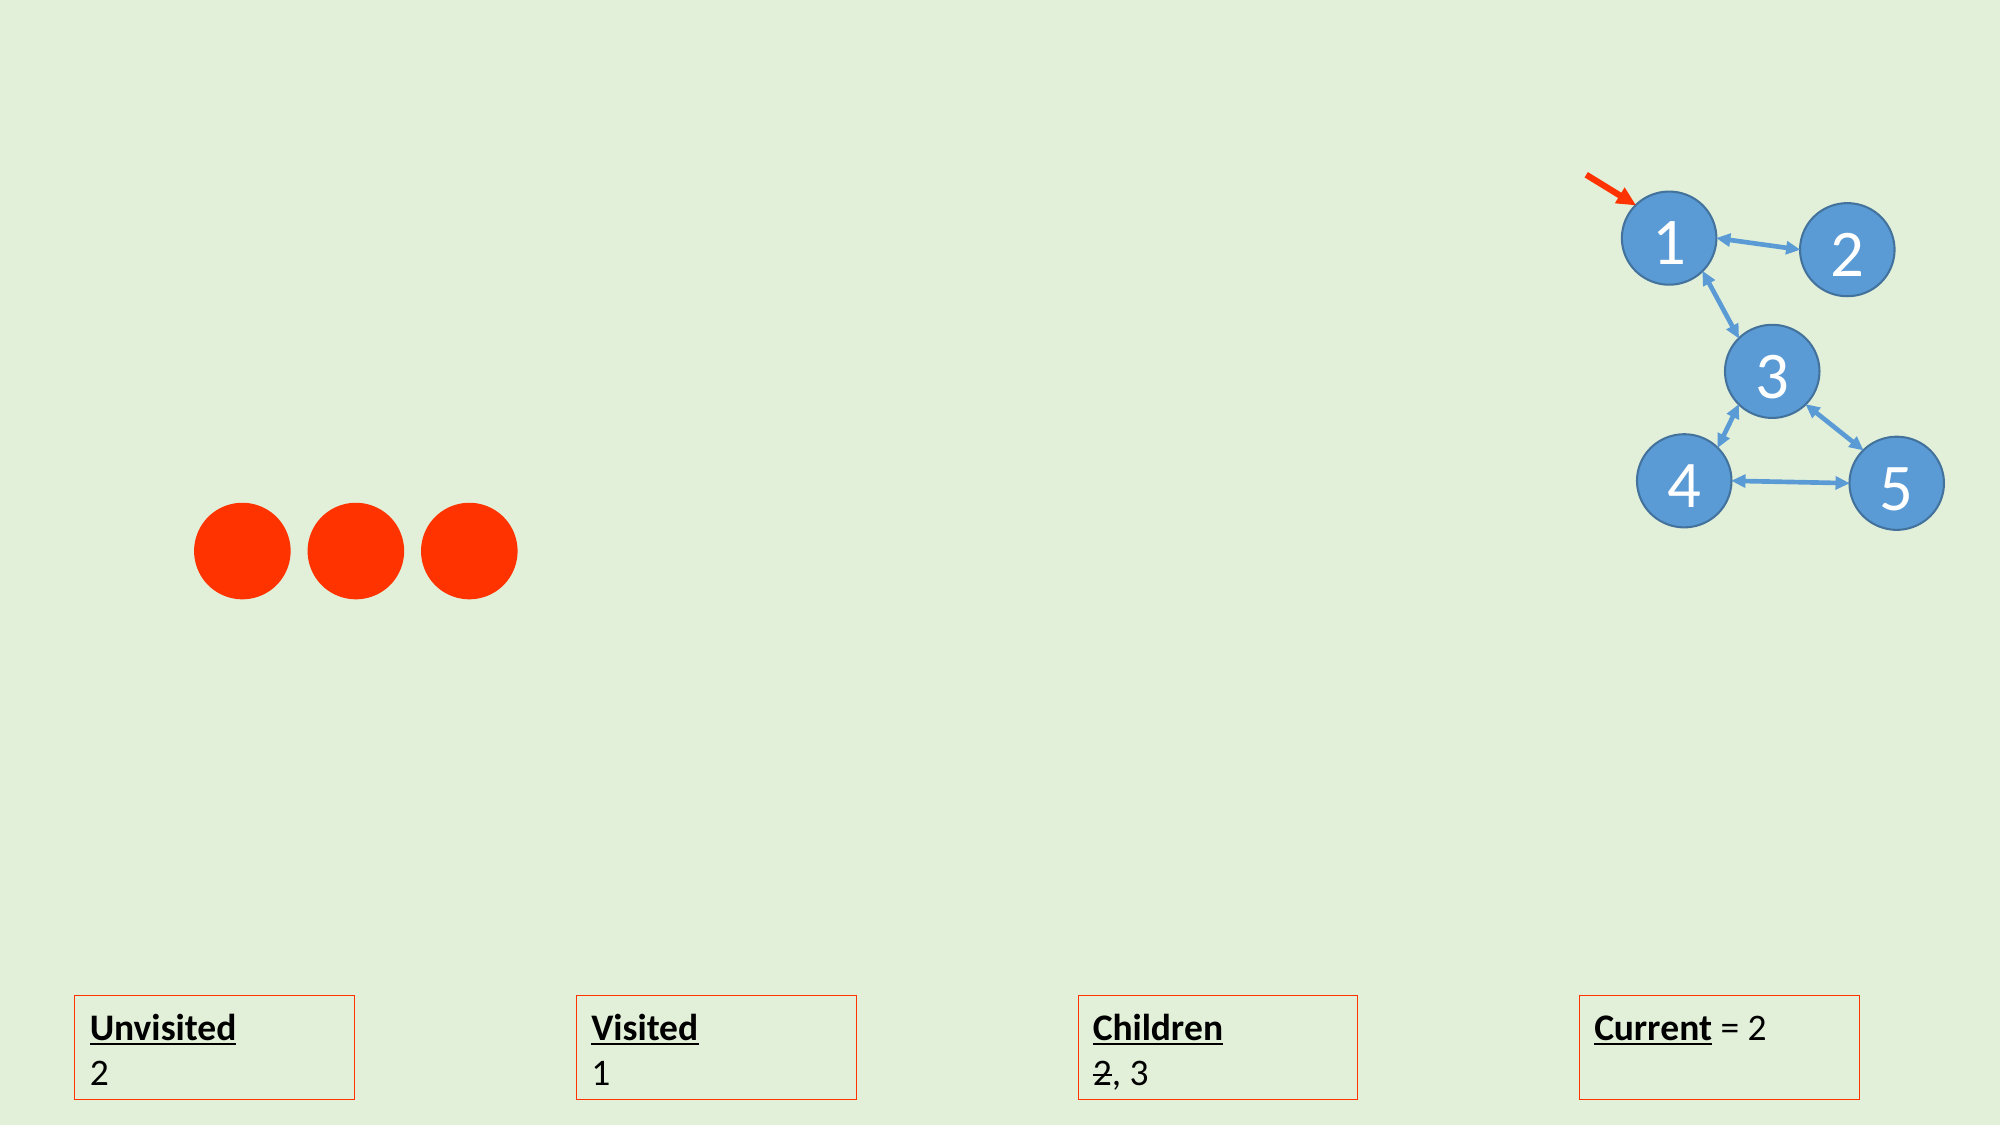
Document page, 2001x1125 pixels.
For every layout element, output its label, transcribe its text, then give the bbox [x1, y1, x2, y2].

text_box Visited 1 [576, 995, 857, 1100]
text_box Unvisited 2 [74, 995, 355, 1100]
text_box [421, 502, 518, 600]
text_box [1586, 174, 1945, 530]
text_box Children 2, 3 [1078, 995, 1358, 1100]
text_box [307, 502, 405, 600]
text_box [194, 502, 291, 600]
text_box Current = 2 [1579, 995, 1860, 1100]
